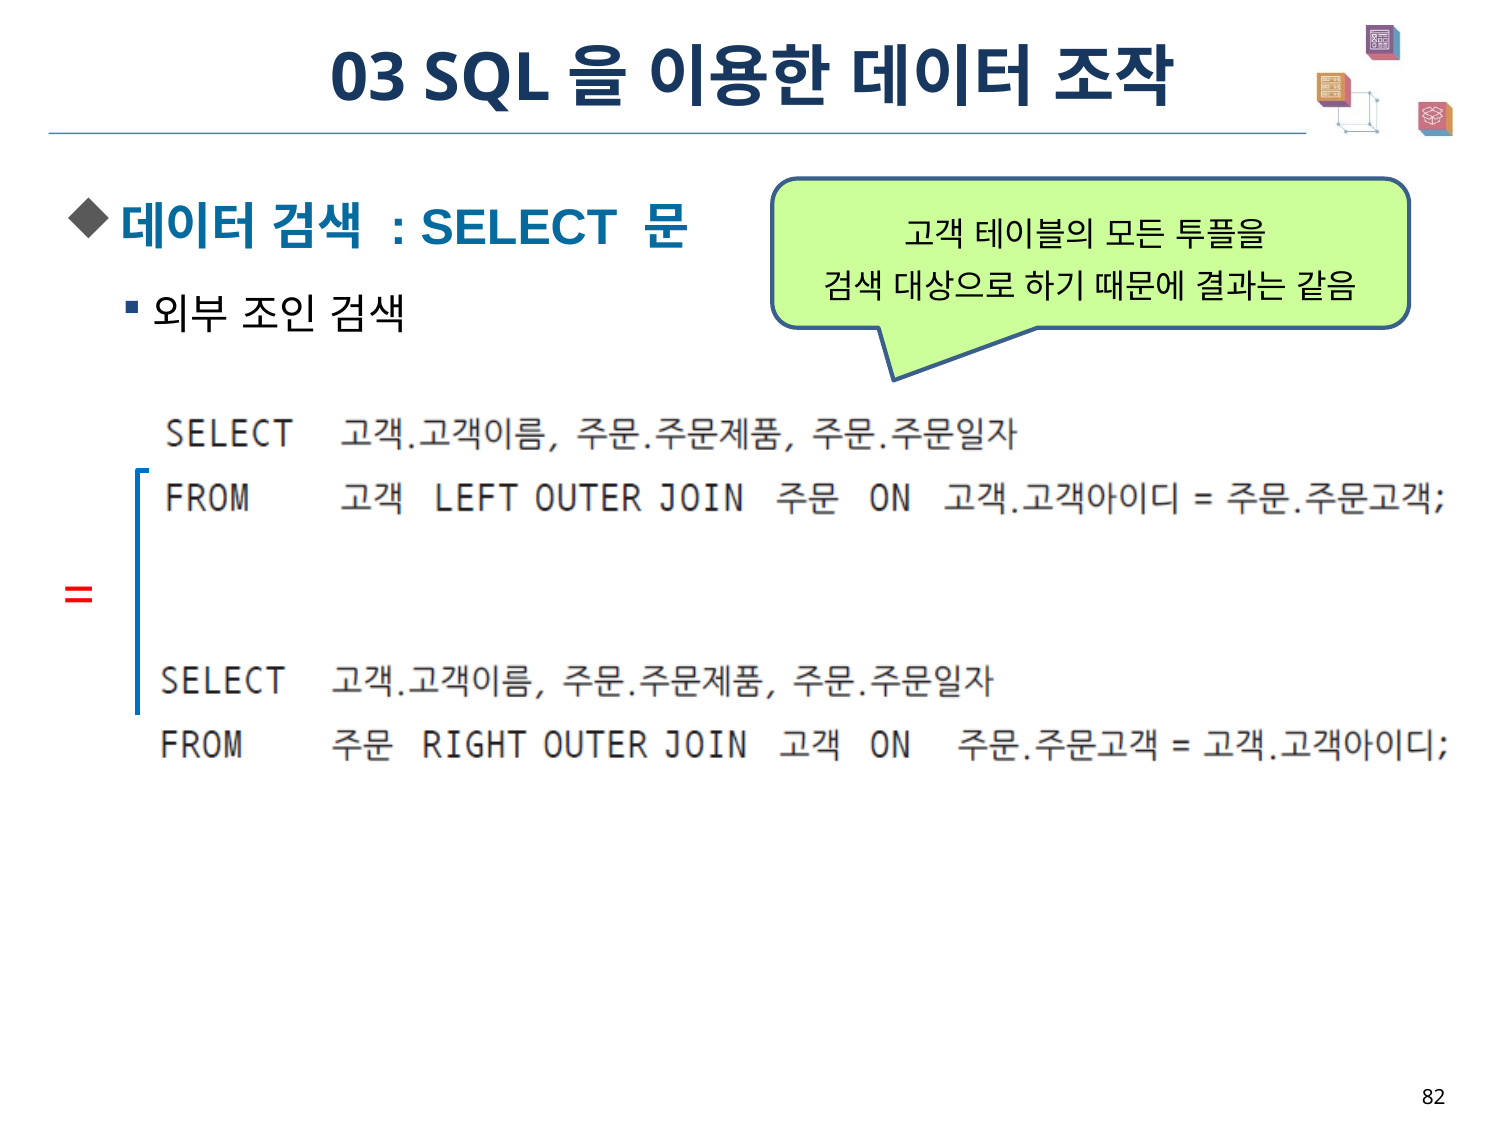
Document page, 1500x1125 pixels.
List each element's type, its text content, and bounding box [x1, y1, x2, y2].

title 03 SQL을 이용한 데이터 조작 [48, 25, 1459, 123]
picture [1316, 123, 1453, 138]
text_box = [47, 549, 111, 635]
picture [136, 641, 1482, 788]
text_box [136, 469, 150, 715]
text_box 고객 테이블의 모든 투플을 검색 대상으로 하기 때문에 결과는 같음 [770, 176, 1412, 383]
list 데이터 검색 : SELECT 문 외부 조인 검색 [48, 187, 1452, 1097]
picture [148, 399, 1470, 541]
